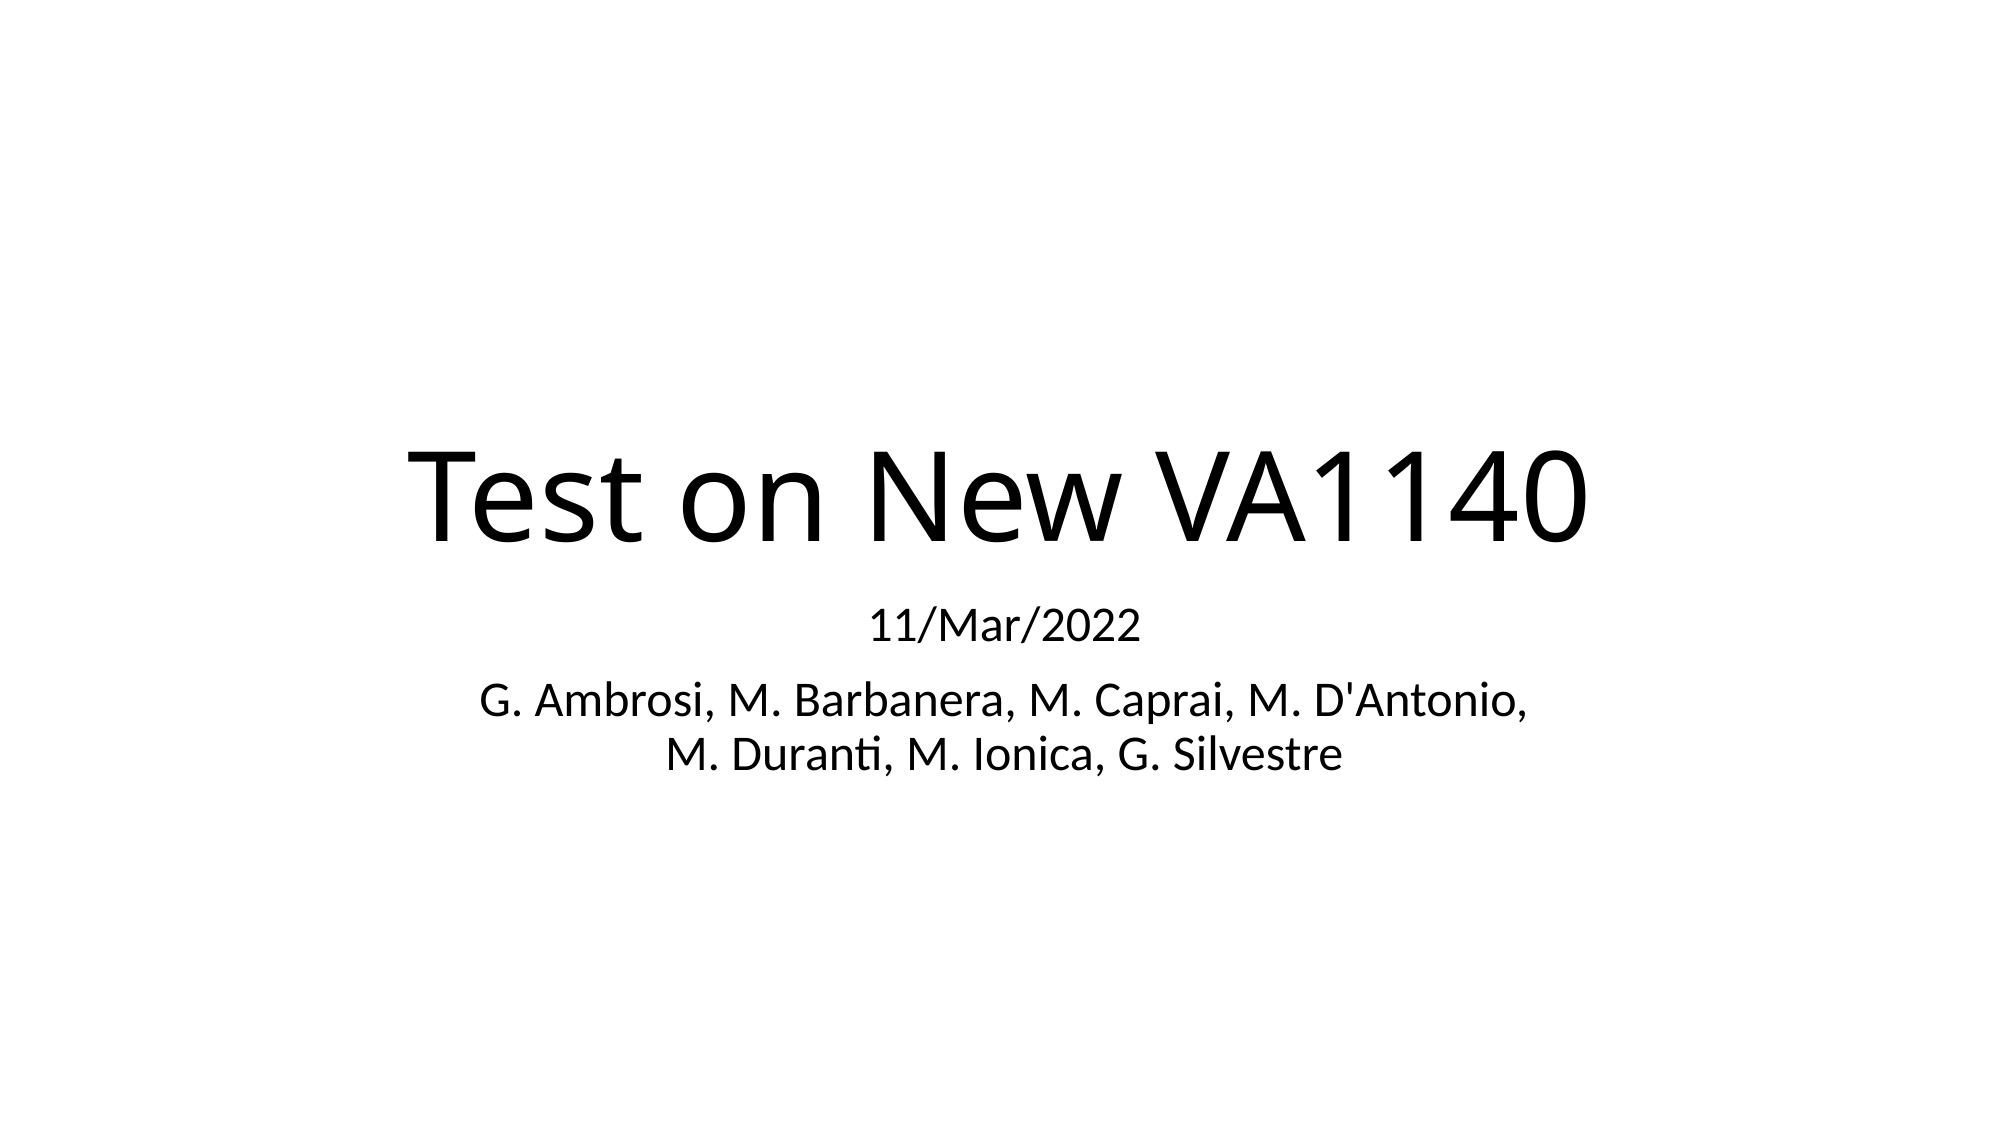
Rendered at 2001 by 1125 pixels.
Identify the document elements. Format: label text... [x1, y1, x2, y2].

subtitle 11/Mar/2022 G. Ambrosi, M. Barbanera, M. Caprai, M. D'Antonio, M. Duranti, M. Ionica, G. Silvestre [438, 590, 1571, 863]
title Test on New VA1140 [249, 184, 1750, 576]
